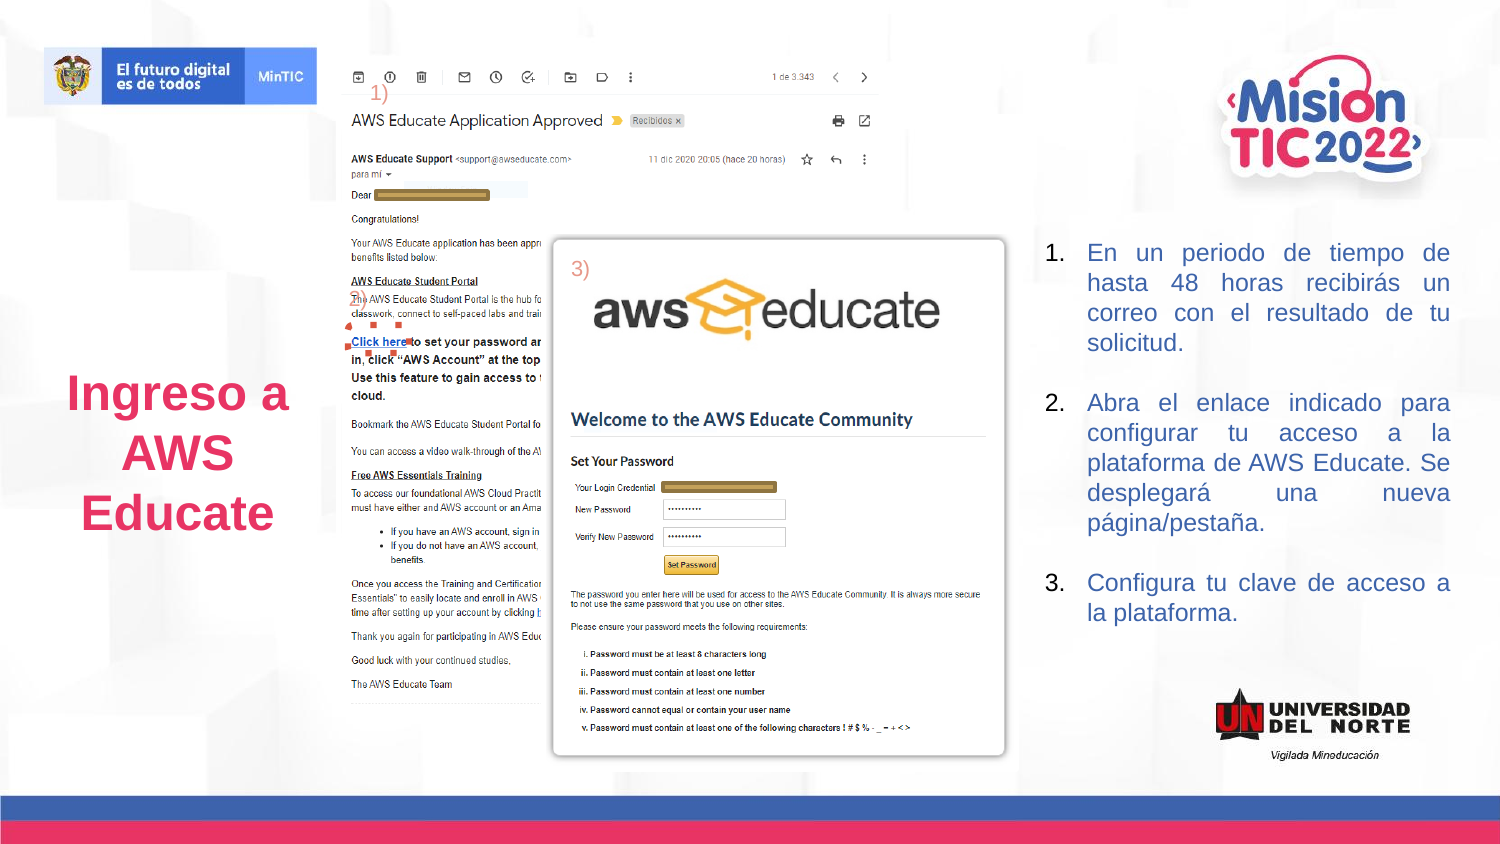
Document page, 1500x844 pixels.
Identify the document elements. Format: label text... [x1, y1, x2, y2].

picture [0, 0, 1500, 844]
text_box En un periodo de tiempo de hasta 48 horas recibirás un correo con el resultado de tu solicitud. Abra el enlace indicado para configurar tu acceso a la plataforma de AWS Educate. Se desplegará una nueva página/pestaña. Configura tu clave de acceso a la plataforma. [1029, 229, 1467, 634]
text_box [333, 60, 1015, 767]
text_box Ingreso a AWS Educate [0, 353, 328, 549]
